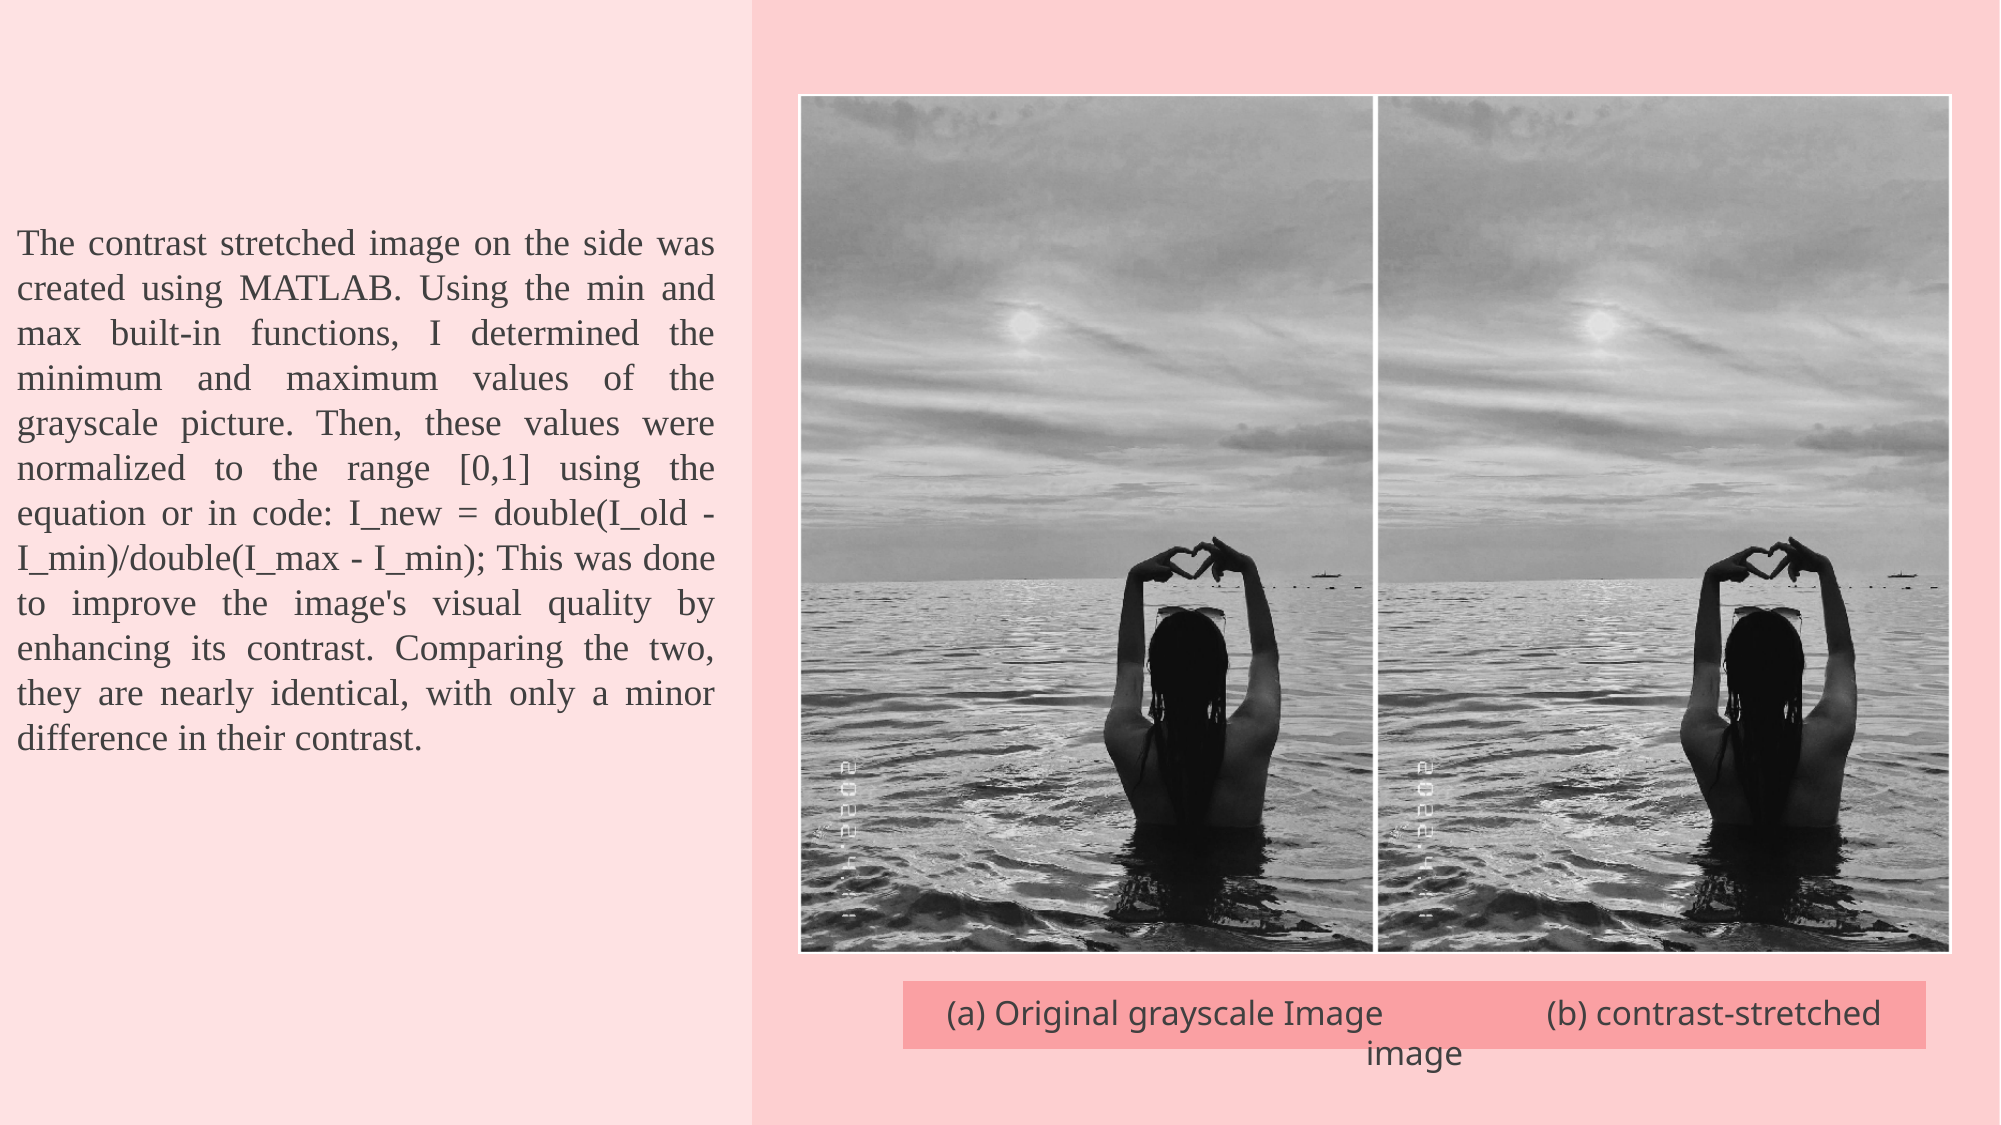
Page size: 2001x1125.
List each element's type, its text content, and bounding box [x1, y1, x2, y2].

text_box [903, 1043, 1926, 1049]
text_box [1, 41, 732, 1043]
text_box (a) Original grayscale Image (b) contrast-stretched image [880, 983, 1949, 1043]
text_box [752, 0, 1999, 1125]
picture [798, 94, 1952, 954]
